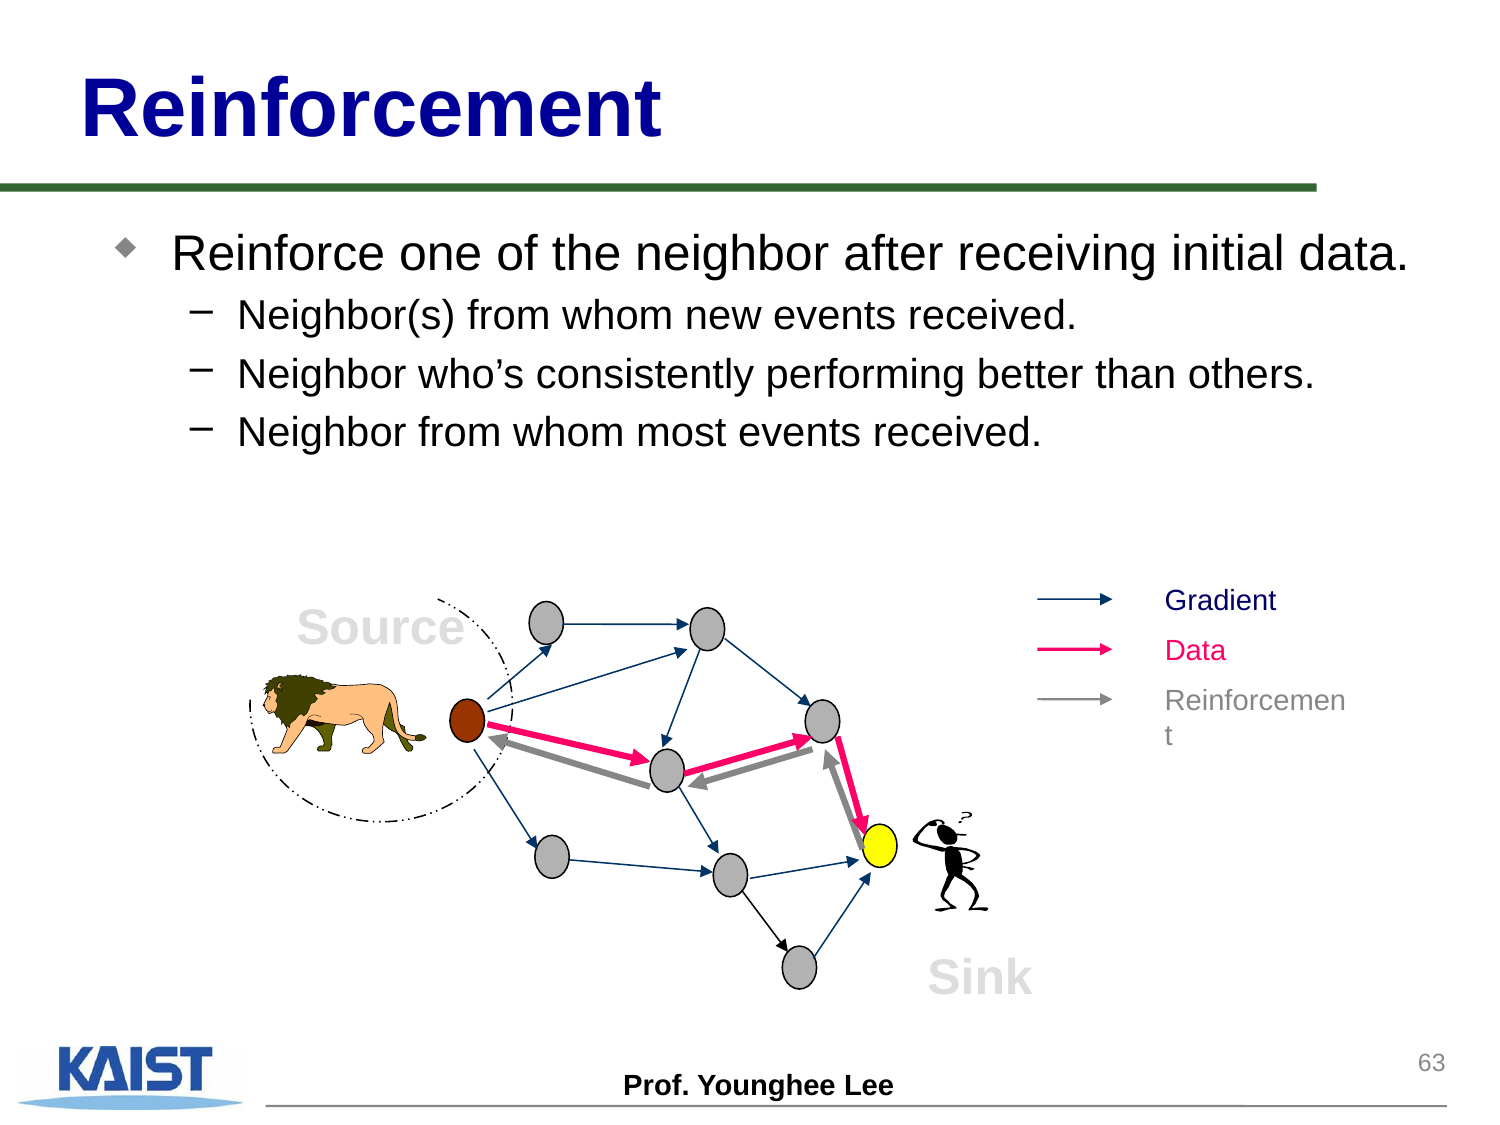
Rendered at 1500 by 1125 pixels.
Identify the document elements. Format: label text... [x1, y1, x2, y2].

text_box [741, 890, 788, 953]
text_box [569, 859, 713, 878]
text_box Gradient [1149, 574, 1300, 624]
text_box [805, 699, 840, 721]
text_box [1037, 693, 1113, 706]
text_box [912, 811, 989, 912]
text_box [1037, 643, 1113, 656]
text_box [562, 618, 690, 631]
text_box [487, 723, 866, 836]
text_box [262, 673, 428, 755]
text_box [1037, 593, 1113, 606]
text_box Data [1149, 624, 1263, 674]
text_box [782, 946, 817, 990]
slide_number 63 [1148, 1023, 1461, 1099]
text_box [690, 607, 725, 651]
picture [17, 1046, 243, 1110]
text_box [534, 857, 570, 879]
text_box [529, 601, 564, 645]
text_box Source [281, 586, 481, 662]
list Reinforce one of the neighbor after receiving initial data. Neighbor(s) from whom new events received. Neighbor who’s consistently performing better than others. Neighbor from whom most events received. [99, 212, 1438, 531]
text_box [813, 872, 871, 959]
text_box Sink [912, 936, 1050, 1012]
text_box [749, 857, 860, 879]
text_box [513, 646, 688, 704]
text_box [487, 842, 863, 850]
text_box [510, 644, 553, 681]
text_box [249, 699, 257, 743]
text_box Reinforcement [1149, 674, 1363, 759]
text_box [863, 824, 898, 868]
text_box [266, 599, 513, 822]
text_box [713, 857, 748, 897]
title Reinforcement [64, 54, 1288, 161]
text_box [724, 638, 811, 707]
